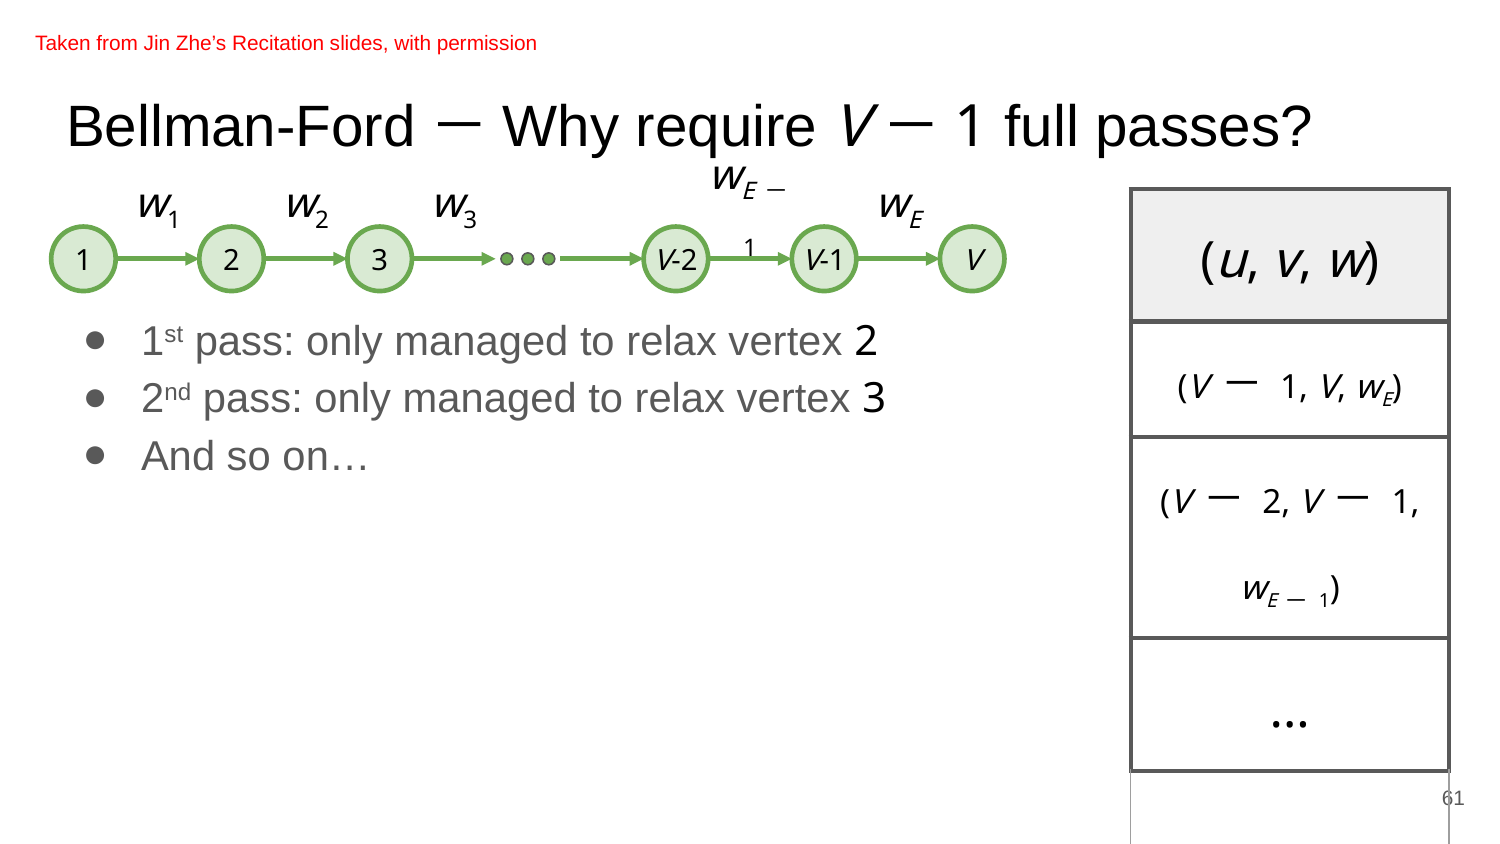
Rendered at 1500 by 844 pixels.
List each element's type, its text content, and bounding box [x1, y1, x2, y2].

table_cell ... [1133, 640, 1447, 769]
text_box 2 [199, 226, 264, 292]
text_box 1 [51, 226, 116, 292]
text_box V [939, 226, 1005, 292]
title Bellman-Ford－Why require V－1 full passes? [51, 72, 1449, 167]
slide_number 61 [1450, 764, 1480, 830]
table_cell [1131, 773, 1448, 844]
text_box V-1 [791, 226, 857, 292]
text_box wE－1 [708, 162, 792, 247]
text_box wE [856, 162, 940, 247]
text_box w1 [115, 162, 200, 247]
table_cell (V－2, V－1, wE－1) [1133, 439, 1447, 636]
text_box 3 [347, 226, 412, 292]
text_box V-2 [643, 226, 709, 292]
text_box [521, 231, 535, 286]
text_box w2 [263, 162, 348, 247]
text_box [495, 226, 560, 290]
list 1st pass: only managed to relax vertex 2 2nd pass: only managed to relax vertex 3 And so on… [51, 291, 1129, 750]
table_cell (V－1, V, wE) [1133, 324, 1447, 435]
text_box w3 [411, 162, 496, 247]
text_box Taken from Jin Zhe’s Recitation slides, with permission [20, 14, 661, 82]
table_header (u, v, w) [1133, 191, 1447, 319]
